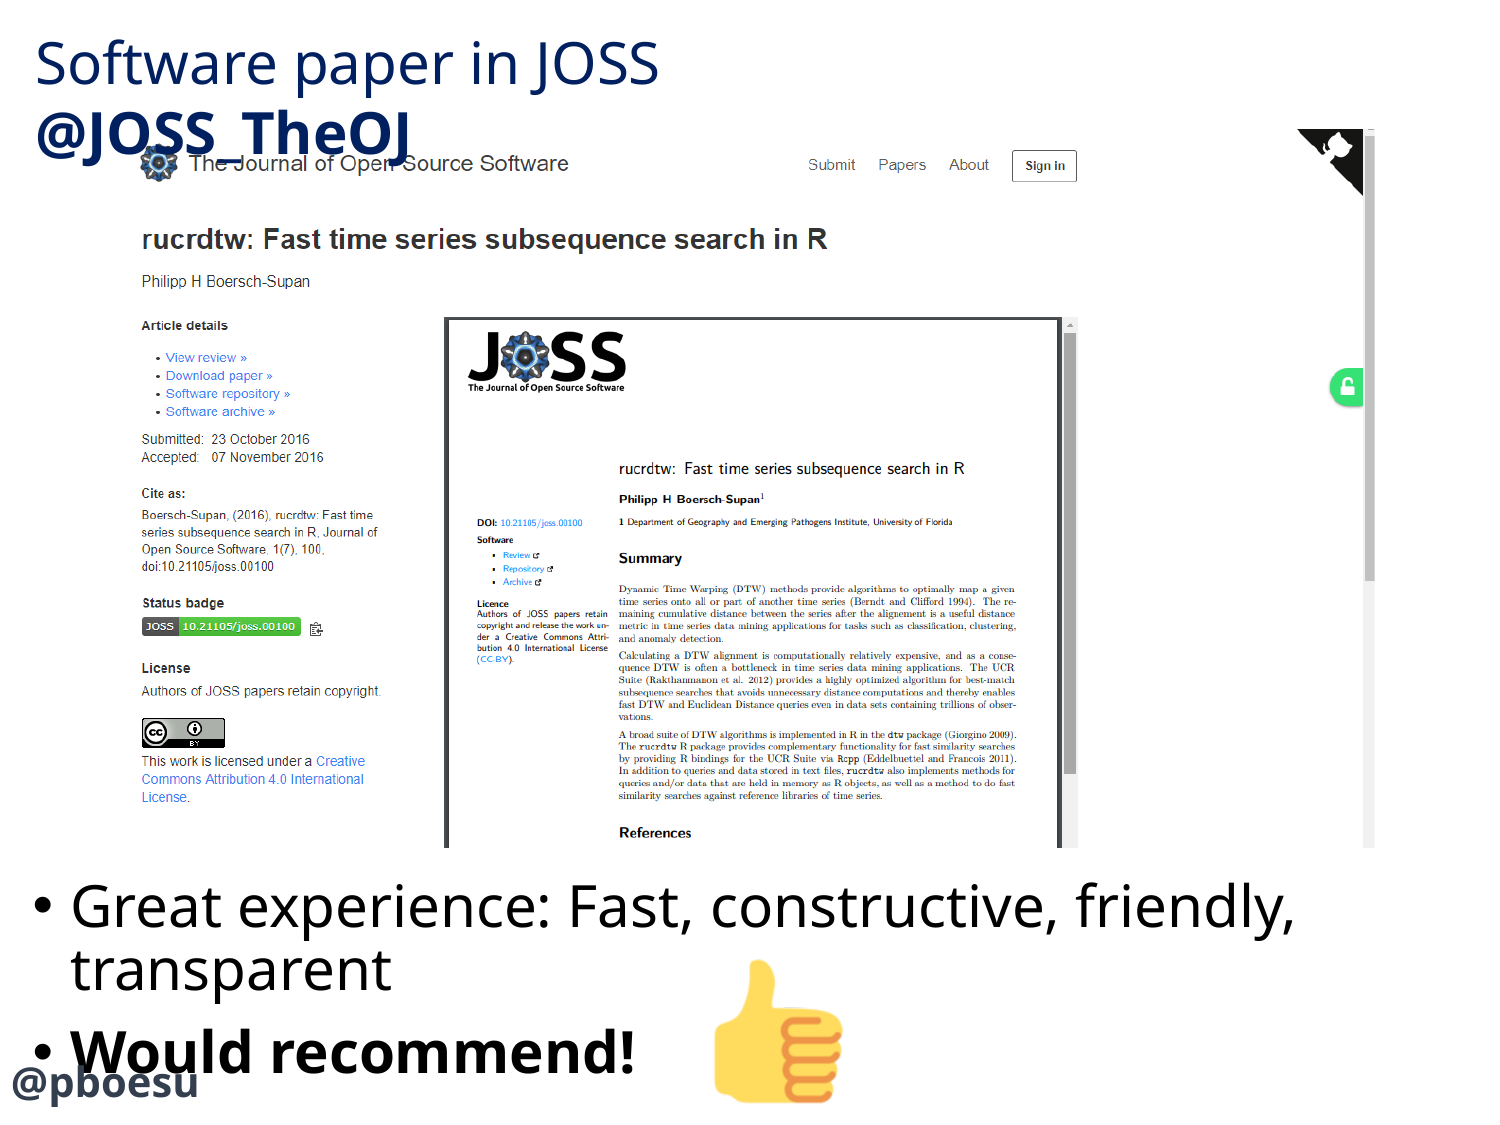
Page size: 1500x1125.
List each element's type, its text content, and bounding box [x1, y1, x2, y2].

text_box Software paper in JOSS @JOSS_TheOJ [20, 19, 1441, 244]
text_box @pboesu [0, 1048, 215, 1113]
picture [702, 958, 848, 1104]
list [122, 129, 1375, 848]
text_box Great experience: Fast, constructive, friendly, transparent Would recommend! [17, 869, 1436, 1106]
